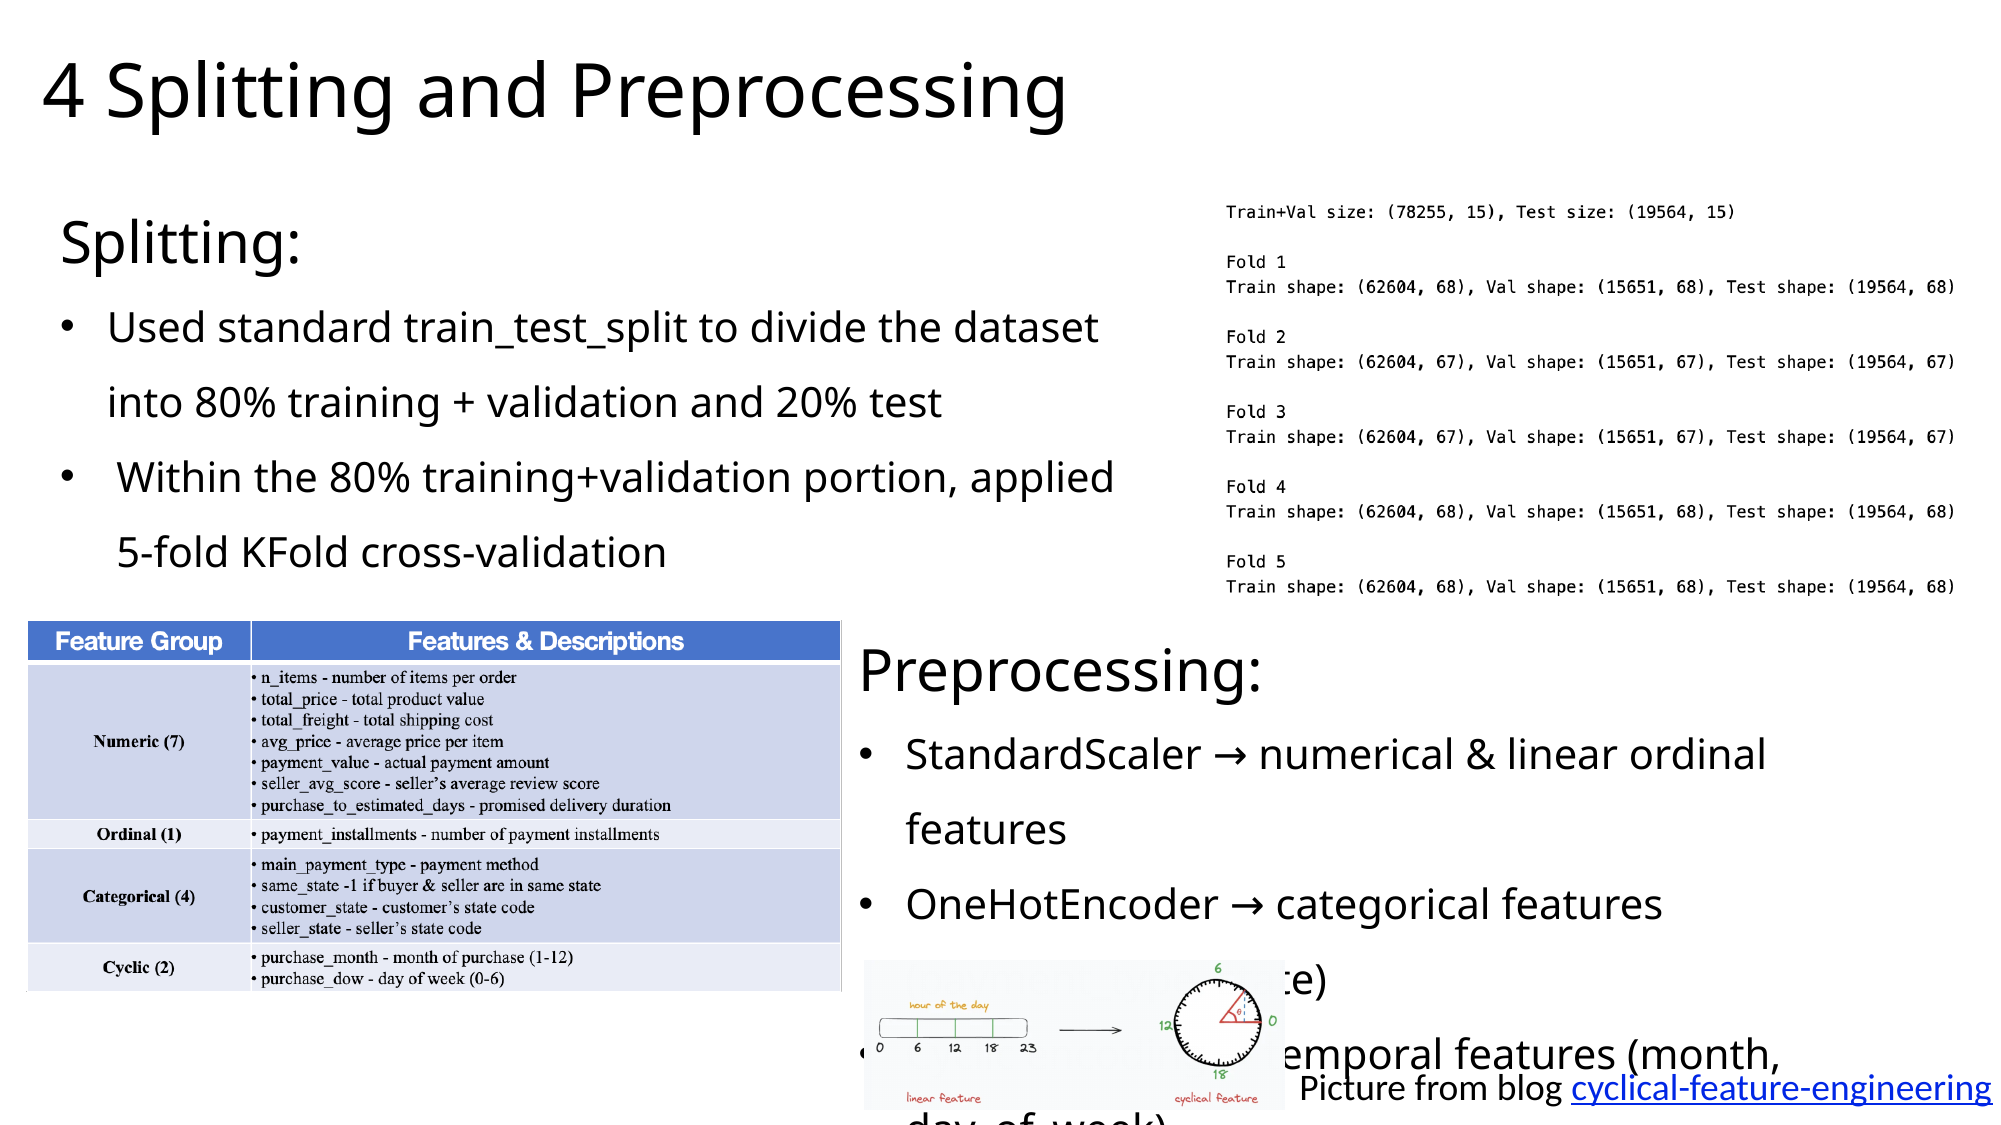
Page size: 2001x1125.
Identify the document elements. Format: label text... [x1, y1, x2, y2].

text_box Picture from blog cyclical-feature-engineering [1284, 1055, 2000, 1115]
text_box 4 Splitting and Preprocessing [27, 34, 1351, 140]
text_box Preprocessing: StandardScaler → numerical & linear ordinal features OneHotEncoder → categorical features (payment_type, state) Cyclic encoding → temporal features (month, day_of_week) [843, 590, 1955, 1125]
text_box Splitting: Used standard train_test_split to divide the dataset into 80% training + validation and 20% test Within the 80% training+validation portion, applied 5-fold KFold cross-validation [45, 163, 1173, 618]
picture [1216, 187, 2000, 620]
picture [863, 959, 1286, 1111]
picture [25, 618, 843, 993]
